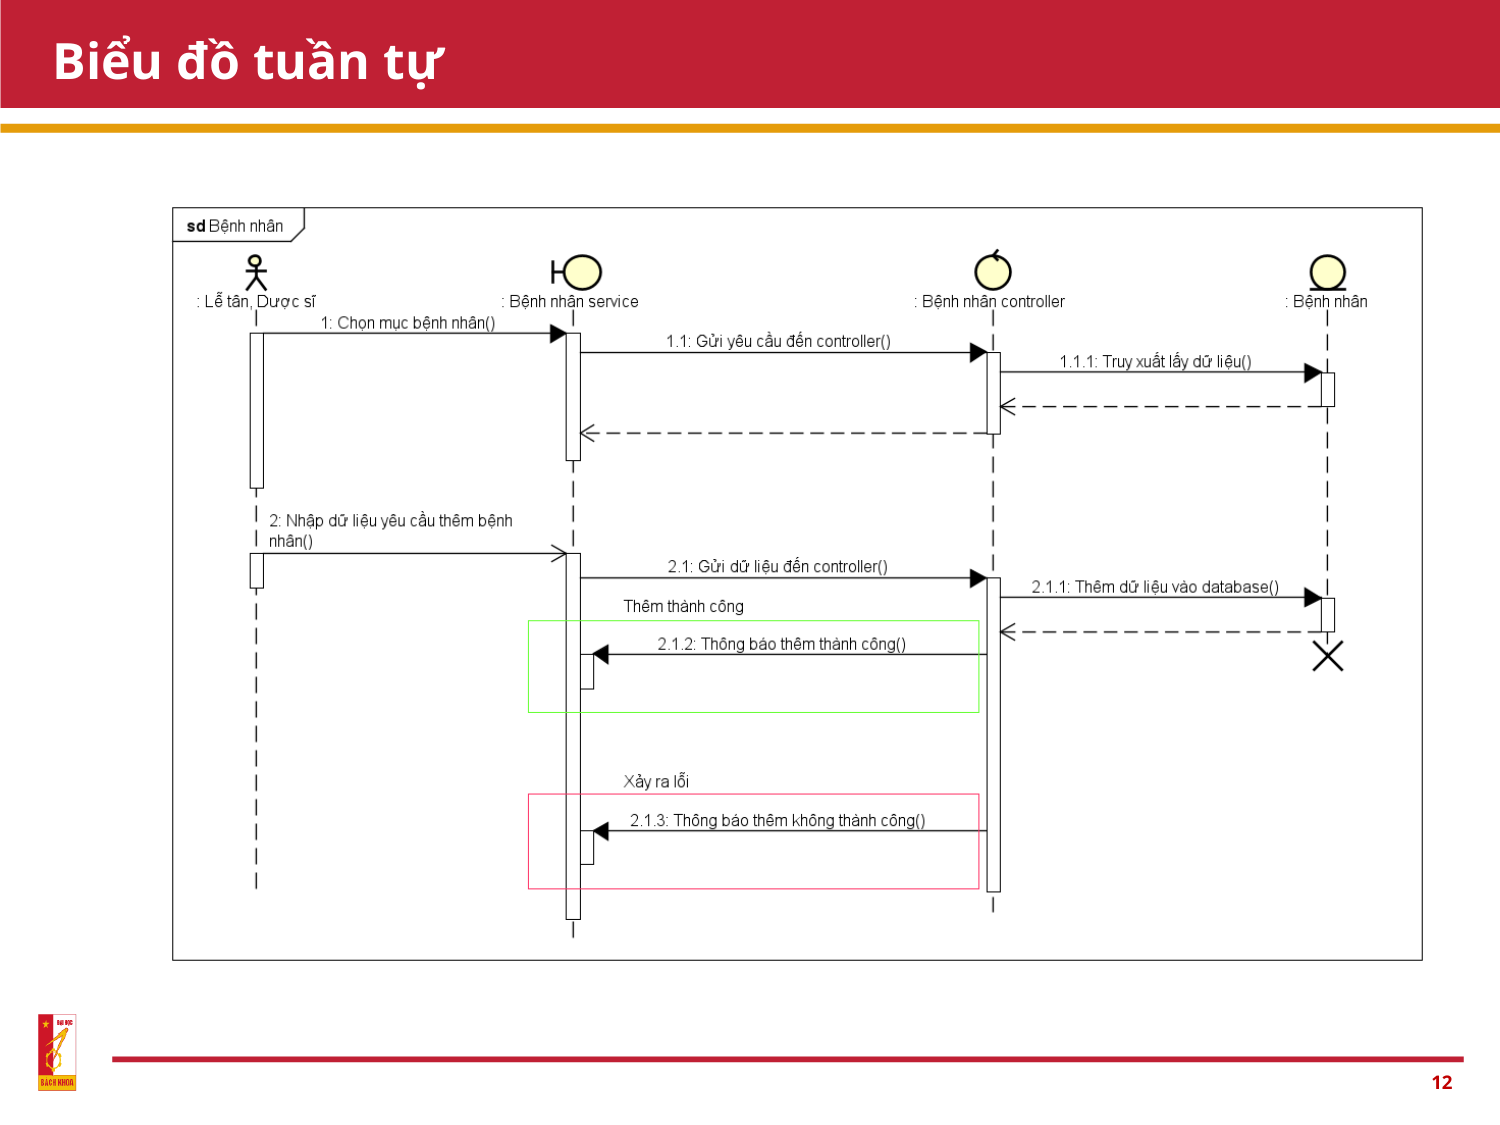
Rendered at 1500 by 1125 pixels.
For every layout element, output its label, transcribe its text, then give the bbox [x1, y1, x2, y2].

slide_number 12 [1126, 1065, 1464, 1125]
picture [0, 0, 1500, 1125]
title Biểu đồ tuần tự [41, 30, 1459, 102]
